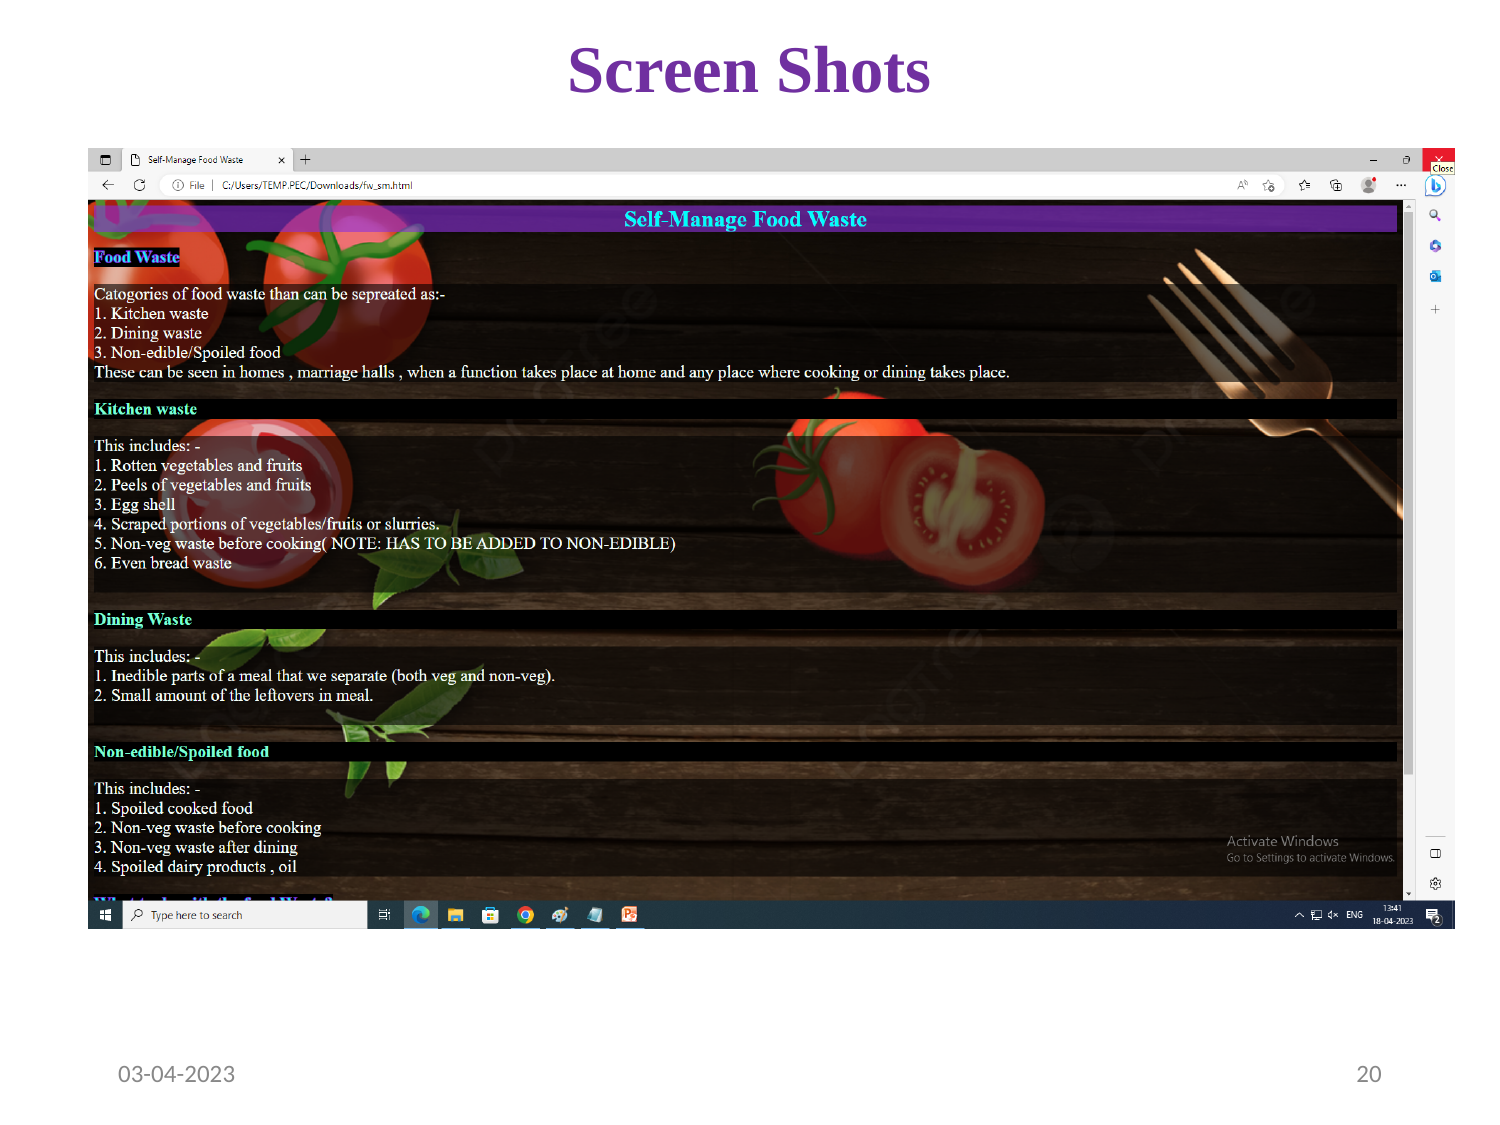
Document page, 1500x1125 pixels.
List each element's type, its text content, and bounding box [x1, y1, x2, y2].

picture [88, 148, 1456, 929]
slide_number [103, 1042, 441, 1103]
title Screen Shots [103, 27, 1397, 115]
slide_number ‹#› [1059, 1042, 1397, 1103]
